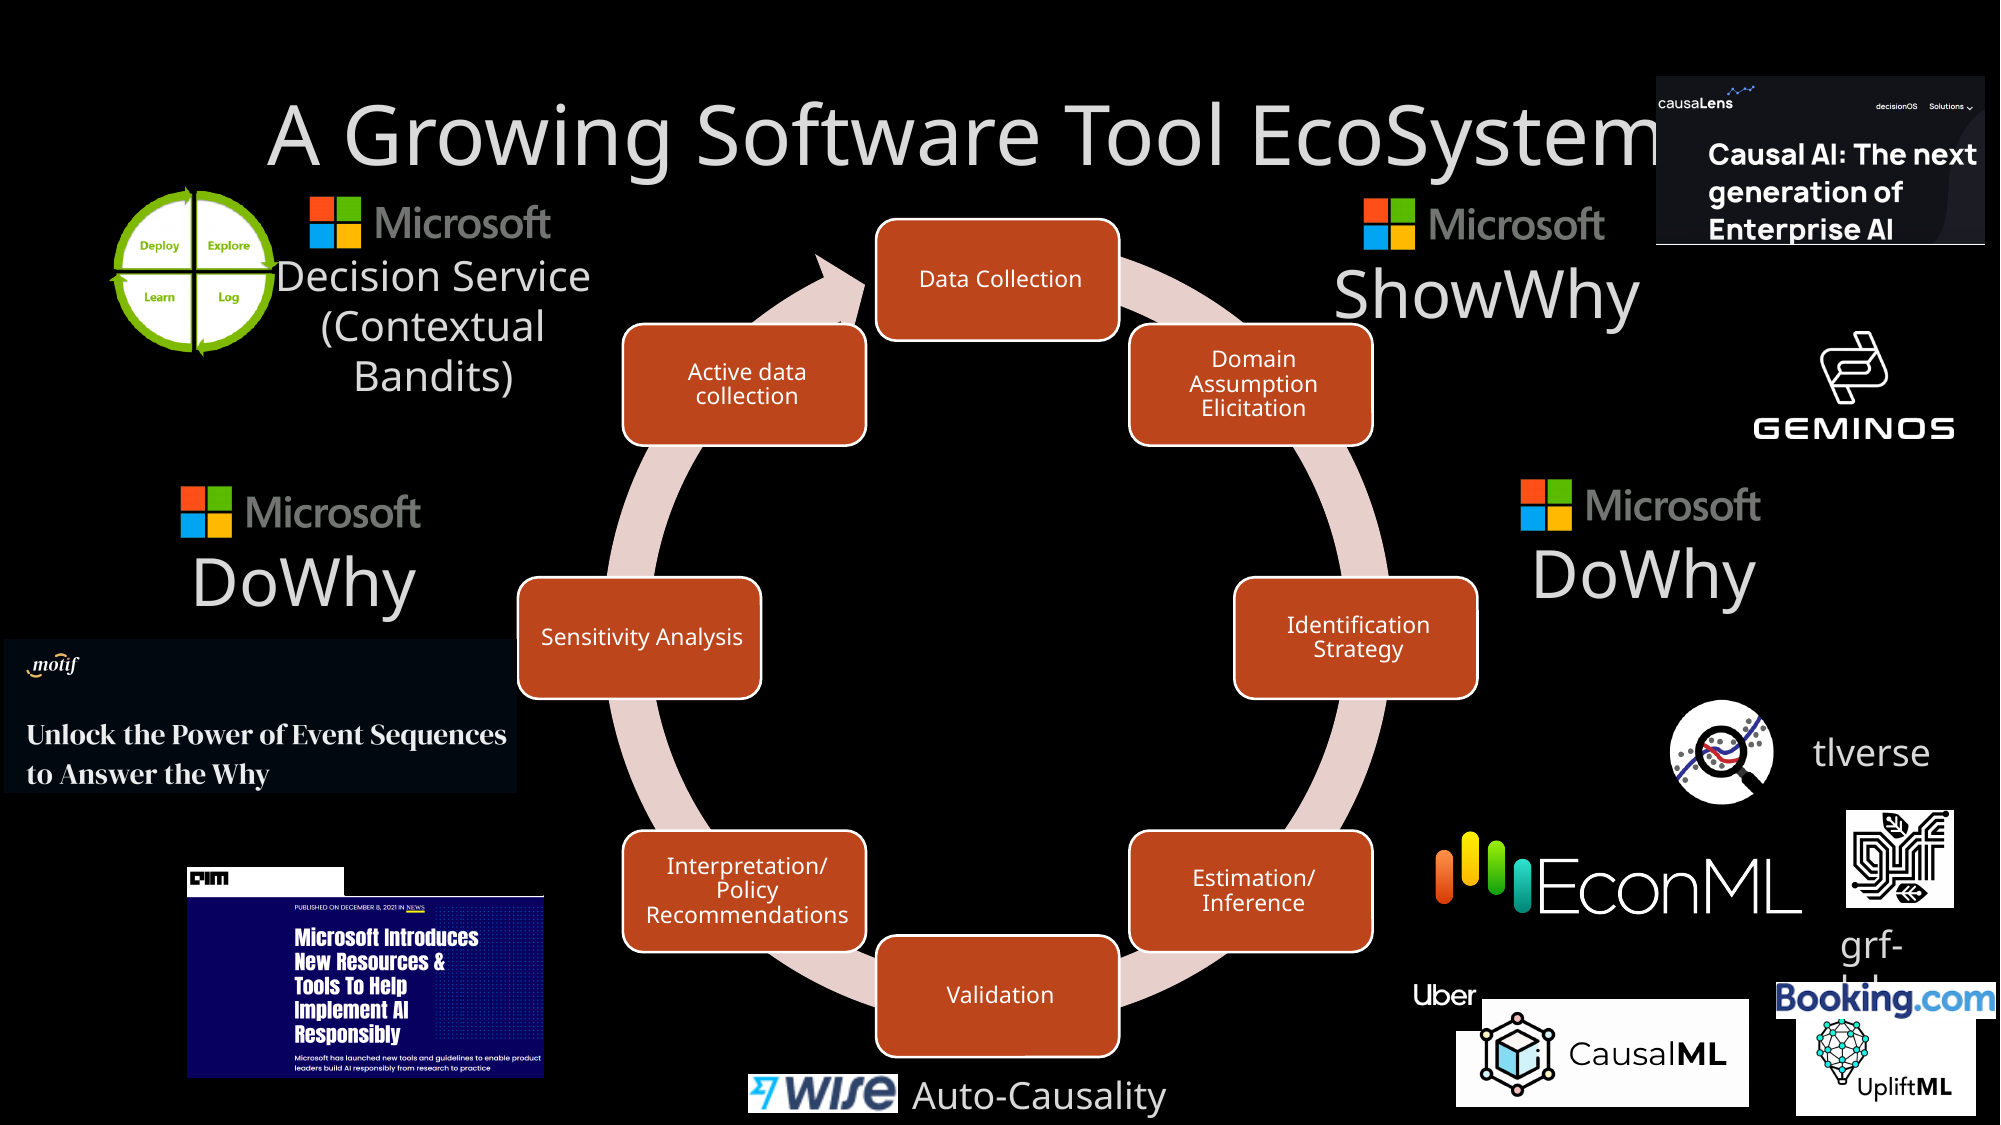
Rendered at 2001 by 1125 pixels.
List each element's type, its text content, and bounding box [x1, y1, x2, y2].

picture [748, 1074, 898, 1113]
picture [1776, 982, 1997, 1116]
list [0, 218, 1998, 1058]
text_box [93, 444, 515, 628]
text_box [1433, 436, 1855, 621]
picture [77, 182, 312, 361]
picture [1408, 958, 1749, 1107]
title A Growing Software Tool EcoSystem [119, 28, 1818, 215]
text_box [1276, 156, 1698, 341]
picture [1431, 823, 1806, 922]
picture [4, 638, 517, 794]
picture [1661, 691, 1781, 811]
picture [1845, 809, 1954, 909]
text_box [187, 867, 544, 1078]
picture [1754, 331, 1954, 440]
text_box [222, 154, 644, 359]
text_box Auto-Causality [897, 1073, 1185, 1125]
picture [1656, 76, 1985, 245]
